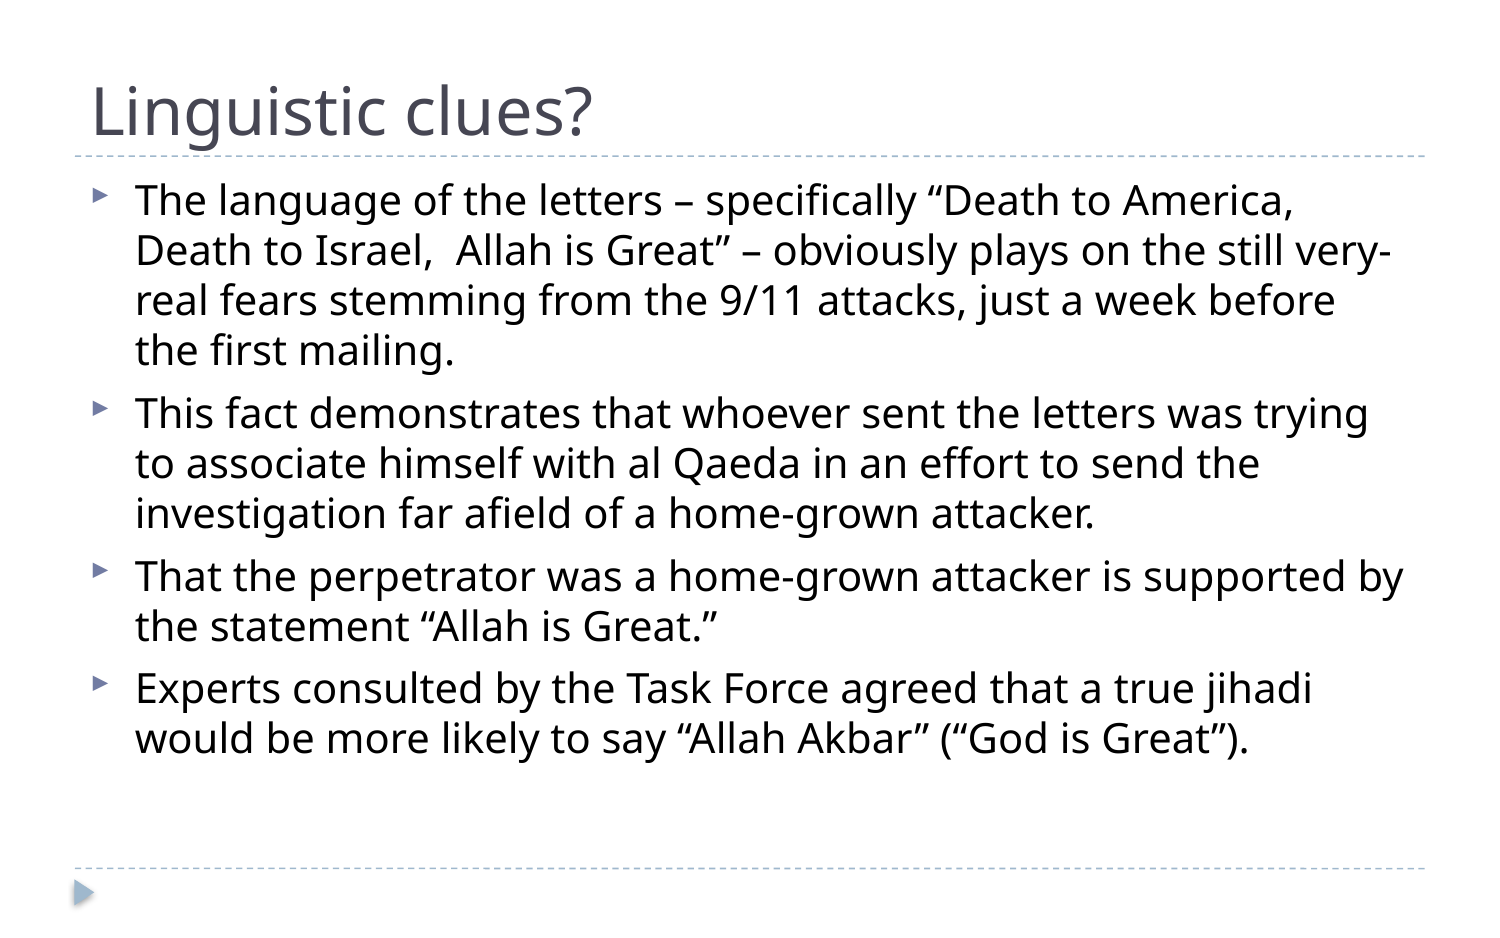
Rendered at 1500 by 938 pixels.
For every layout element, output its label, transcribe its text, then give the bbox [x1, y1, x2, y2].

title Linguistic clues? [75, 20, 1425, 157]
list The language of the letters – specifically “Death to America, Death to Israel, Allah is Great” – obviously plays on the still very-real fears stemming from the 9/11 attacks, just a week before the first mailing. This fact demonstrates that whoever sent the letters was trying to associate himself with al Qaeda in an effort to send the investigation far afield of a home-grown attacker. That the perpetrator was a home-grown attacker is supported by the statement “Allah is Great.” Experts consulted by the Task Force agreed that a true jihadi would be more likely to say “Allah Akbar” (“God is Great”). [75, 166, 1425, 842]
